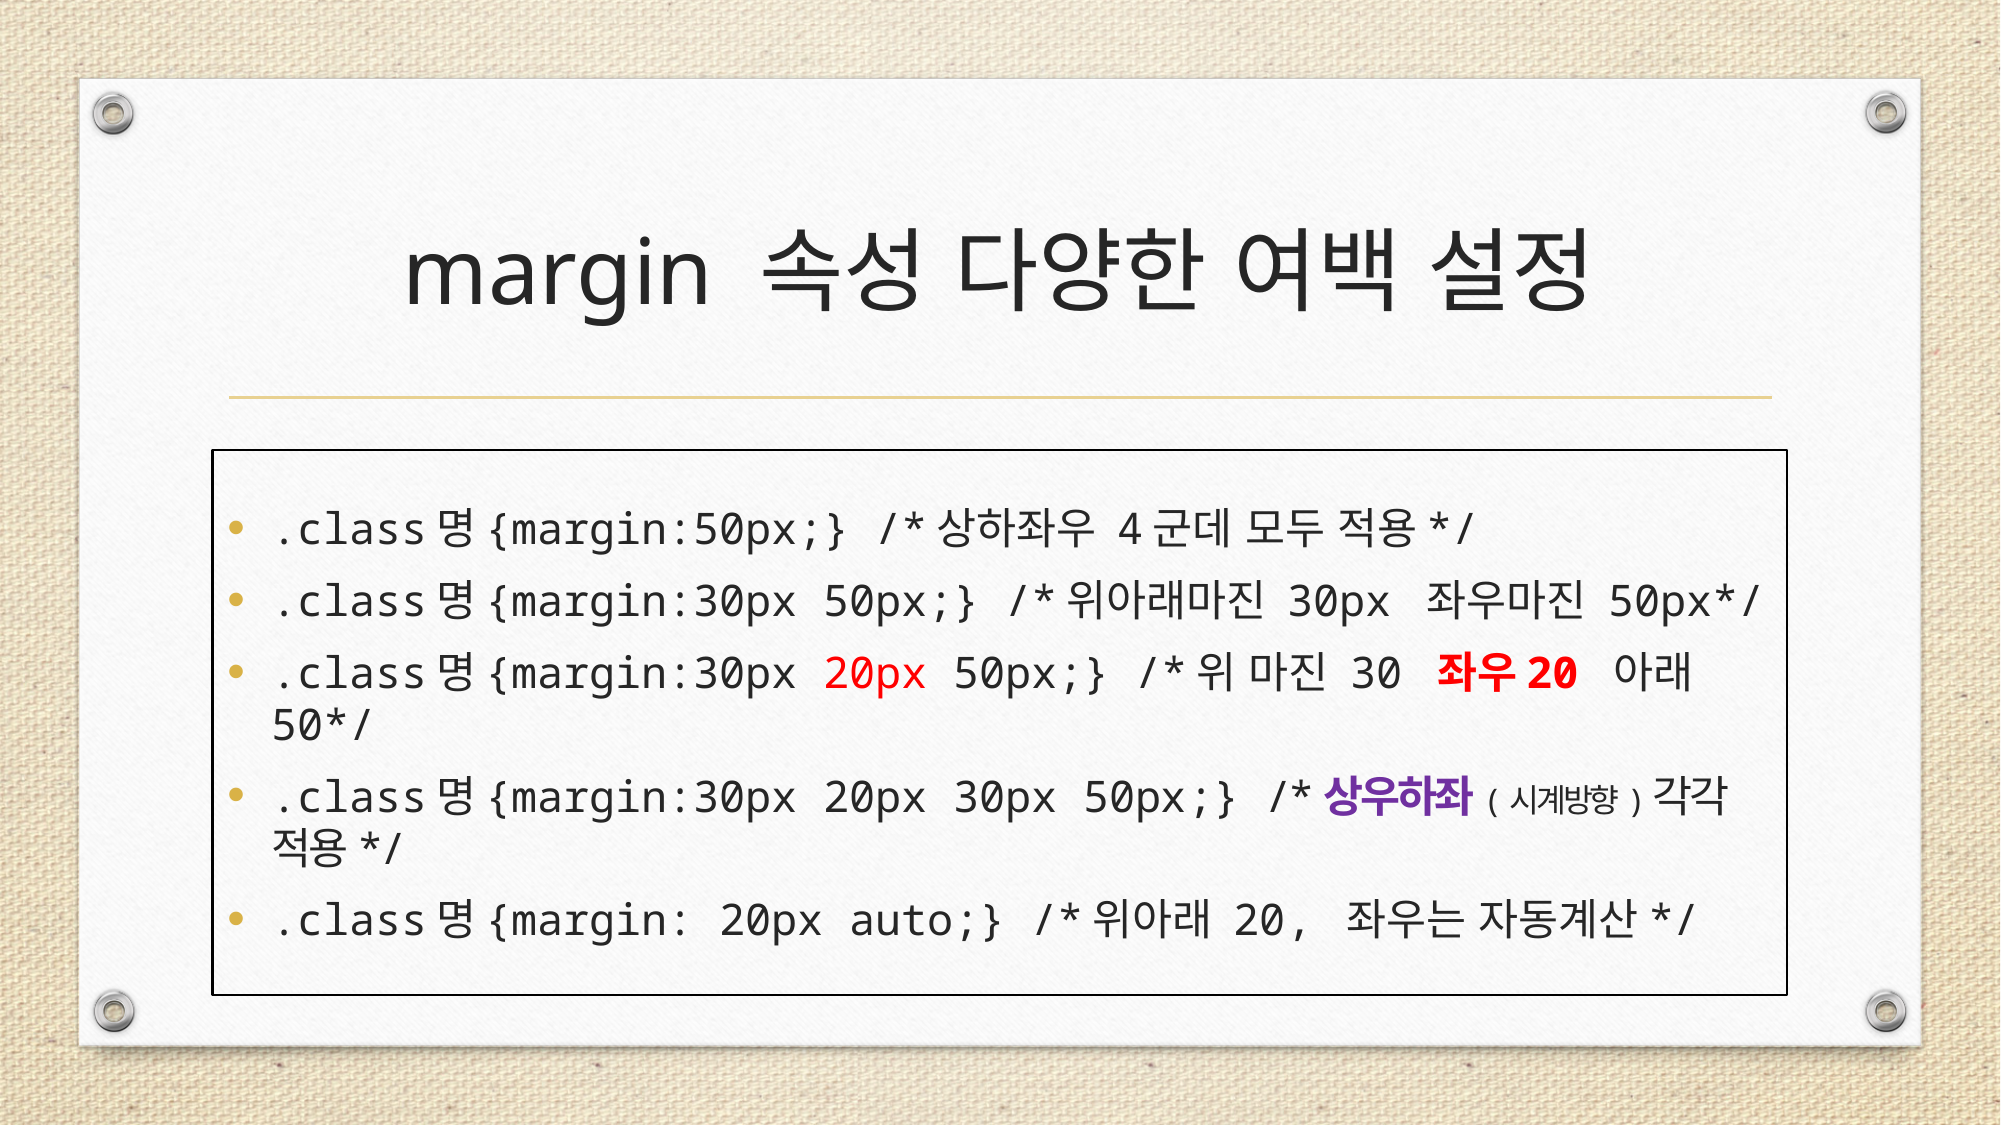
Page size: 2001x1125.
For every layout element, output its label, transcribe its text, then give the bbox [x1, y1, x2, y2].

title margin 속성 다양한 여백 설정 [212, 161, 1788, 375]
list .class명{margin:50px;} /*상하좌우 4군데 모두 적용*/ .class명{margin:30px 50px;} /*위아래마진 30px 좌우마진 50px*/ .class명{margin:30px 20px 50px;} /*위 마진 30 좌우20 아래 50*/ .class명{margin:30px 20px 30px 50px;} /*상우하좌(시계방향)각각 적용*/ .class명{margin: 20px auto;} /*위아래 20, 좌우는 자동계산*/ [212, 450, 1788, 996]
picture [0, 0, 2001, 1125]
